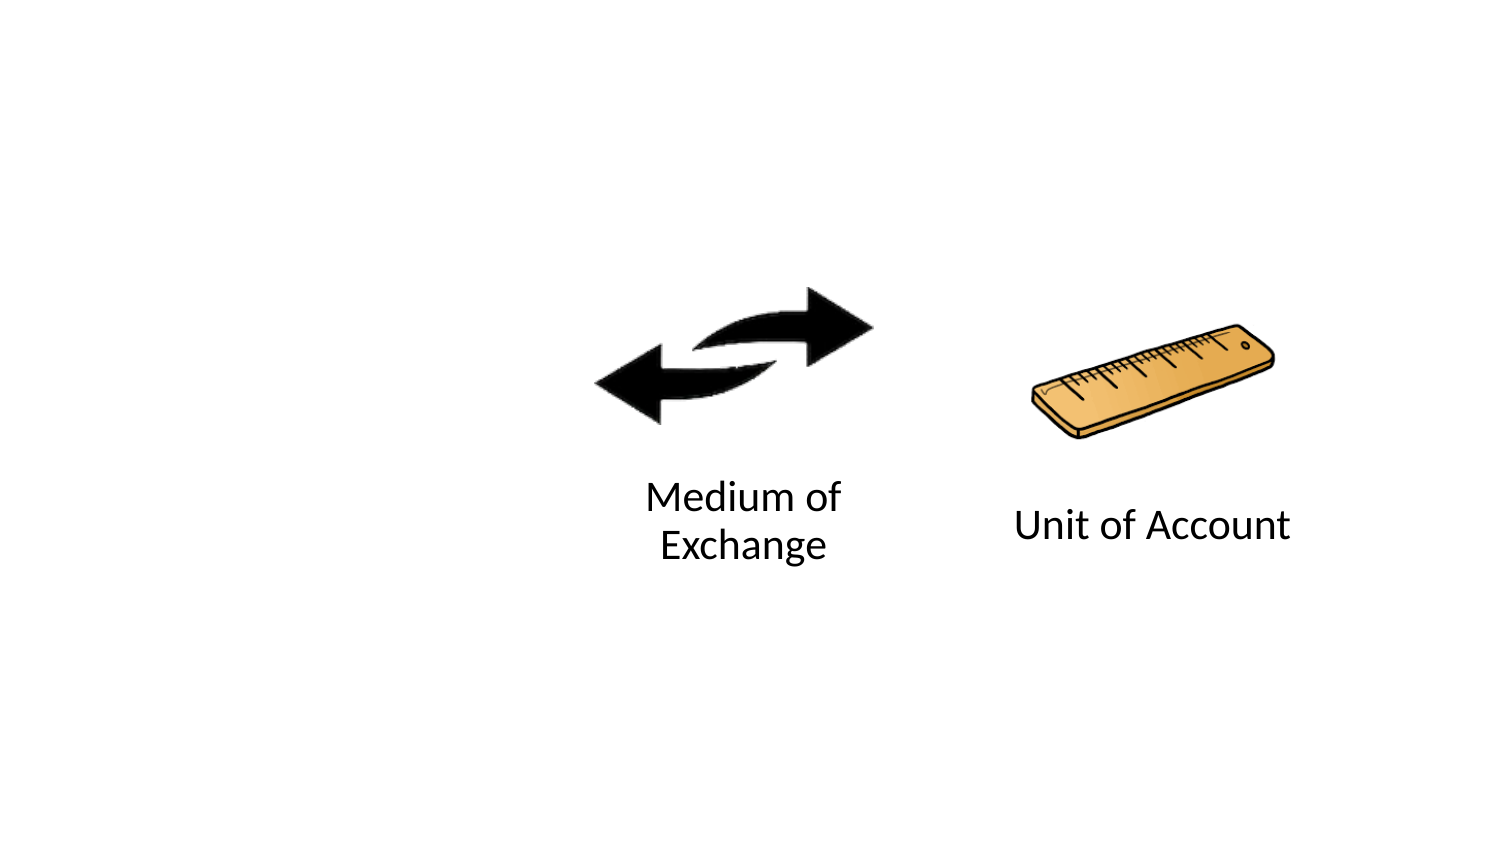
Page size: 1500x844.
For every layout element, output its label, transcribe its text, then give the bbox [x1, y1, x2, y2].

picture [1019, 264, 1286, 465]
text_box Unit of Account [975, 375, 1330, 555]
text_box Medium of Exchange [566, 395, 921, 575]
picture [593, 286, 874, 425]
